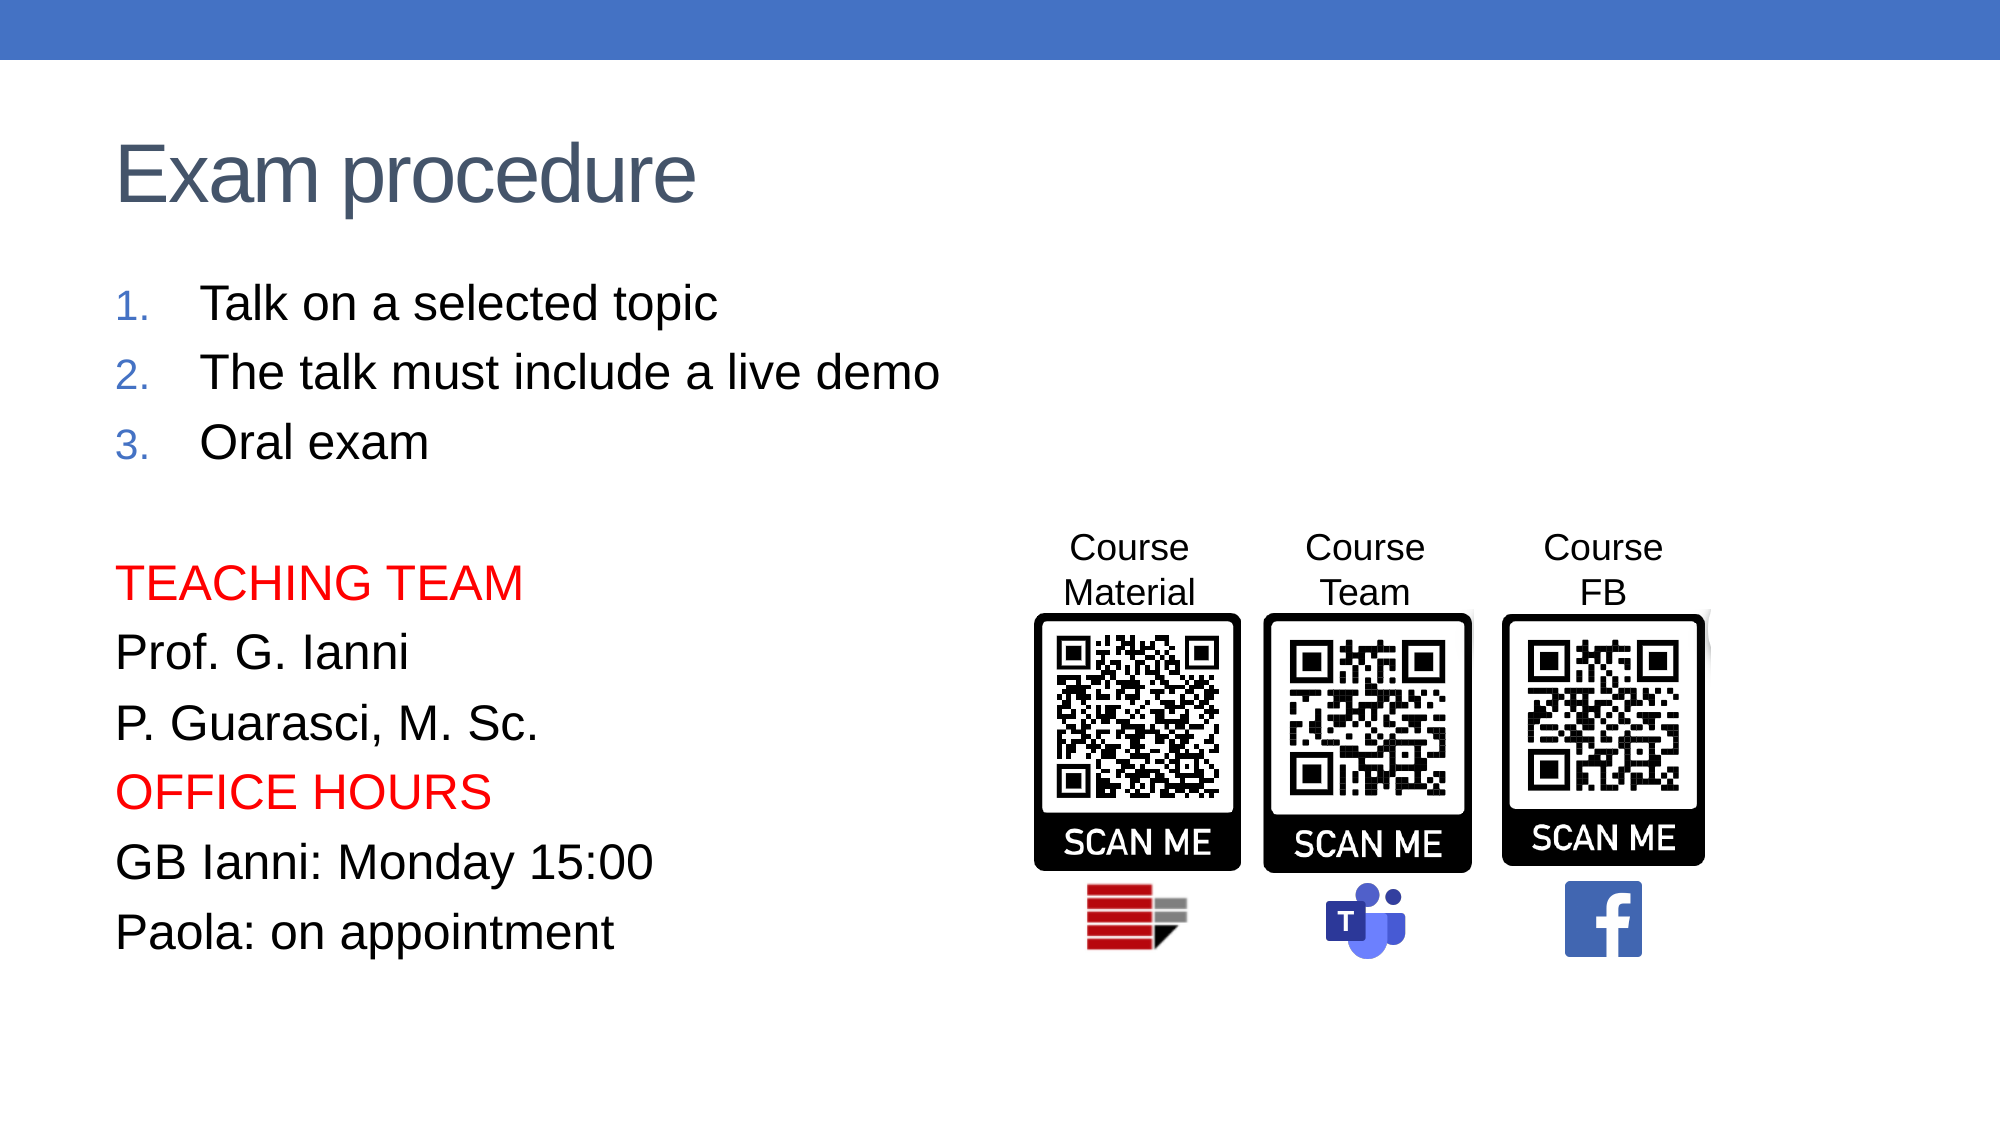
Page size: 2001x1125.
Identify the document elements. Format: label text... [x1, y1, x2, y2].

title Exam procedure [99, 87, 1900, 250]
text_box Course Team [1290, 515, 1441, 606]
text_box Course Material [1048, 515, 1211, 602]
picture [1259, 609, 1474, 969]
picture [1565, 881, 1642, 957]
picture [1023, 605, 1246, 959]
picture [1498, 609, 1711, 870]
text_box Course FB [1528, 515, 1679, 606]
list Talk on a selected topic The talk must include a live demo Oral exam TEACHING TEAM Prof. G. Ianni P. Guarasci, M. Sc. OFFICE HOURS GB Ianni: Monday 15:00 Paola: on appointment [99, 262, 1900, 1063]
